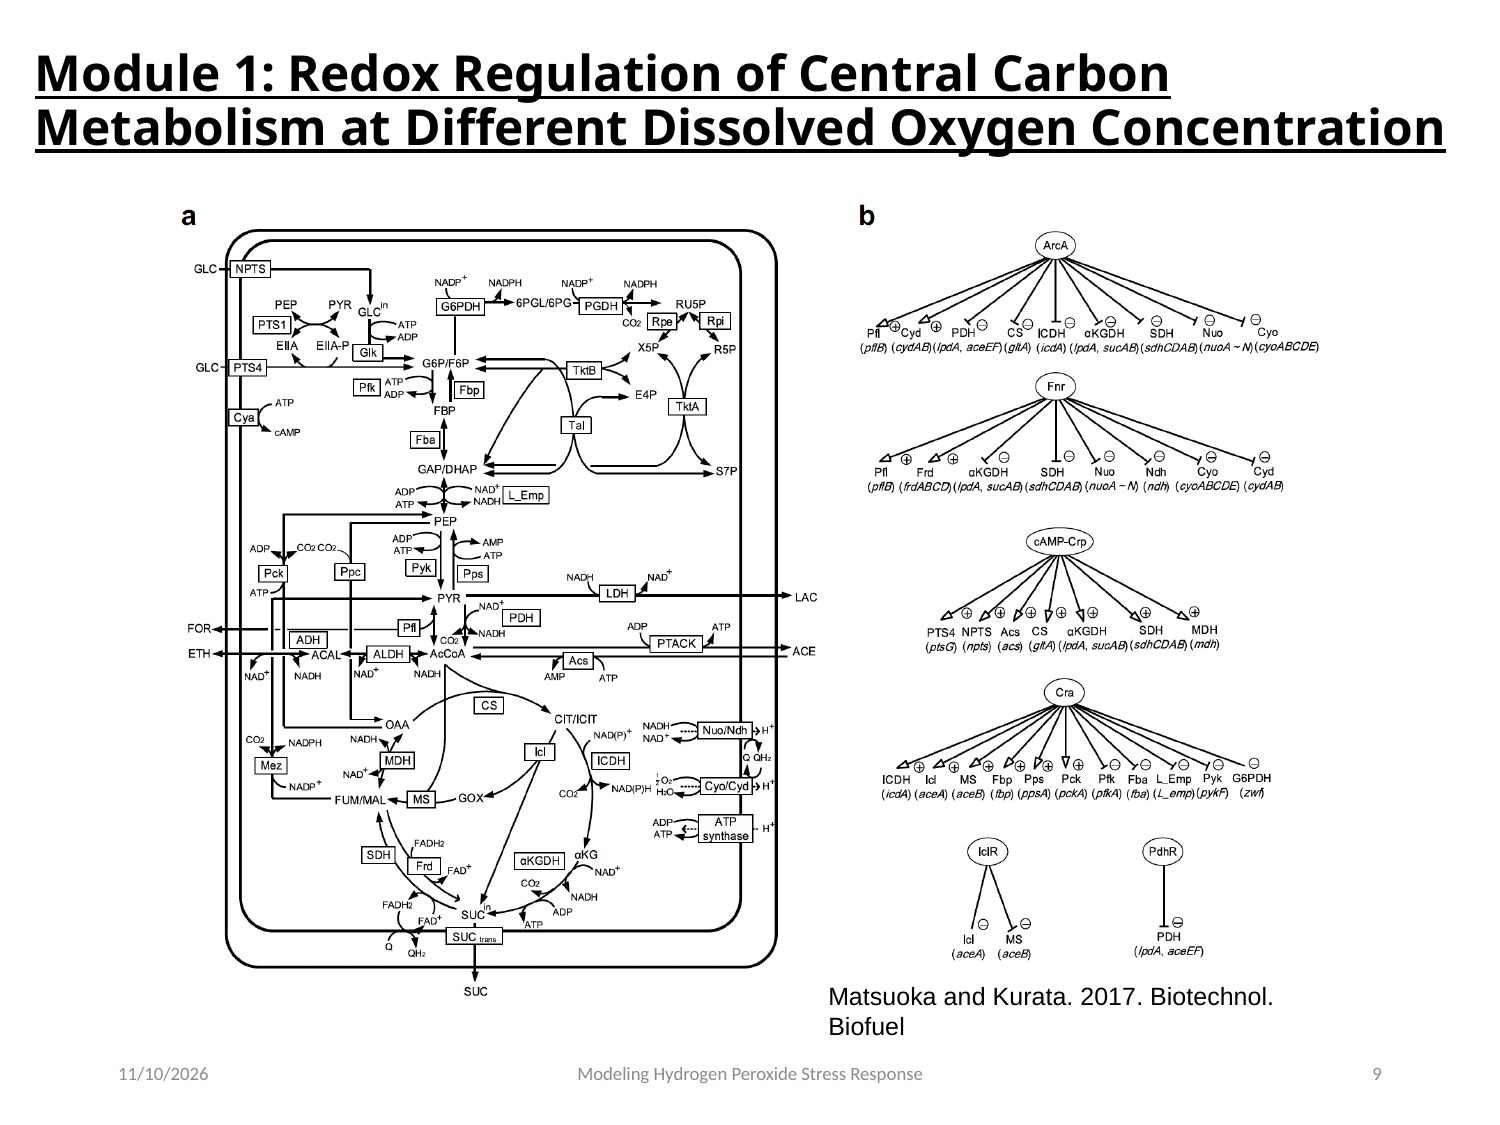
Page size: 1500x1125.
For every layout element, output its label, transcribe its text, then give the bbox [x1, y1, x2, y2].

footer Modeling Hydrogen Peroxide Stress Response [496, 1042, 1004, 1103]
slide_number 9 [1059, 1042, 1397, 1103]
title Module 1: Redox Regulation of Central Carbon Metabolism at Different Dissolved Oxygen Concentration [19, 22, 1481, 183]
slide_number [103, 1042, 441, 1103]
picture [171, 192, 1329, 997]
text_box Matsuoka and Kurata. 2017. Biotechnol. Biofuel [813, 973, 1360, 1048]
